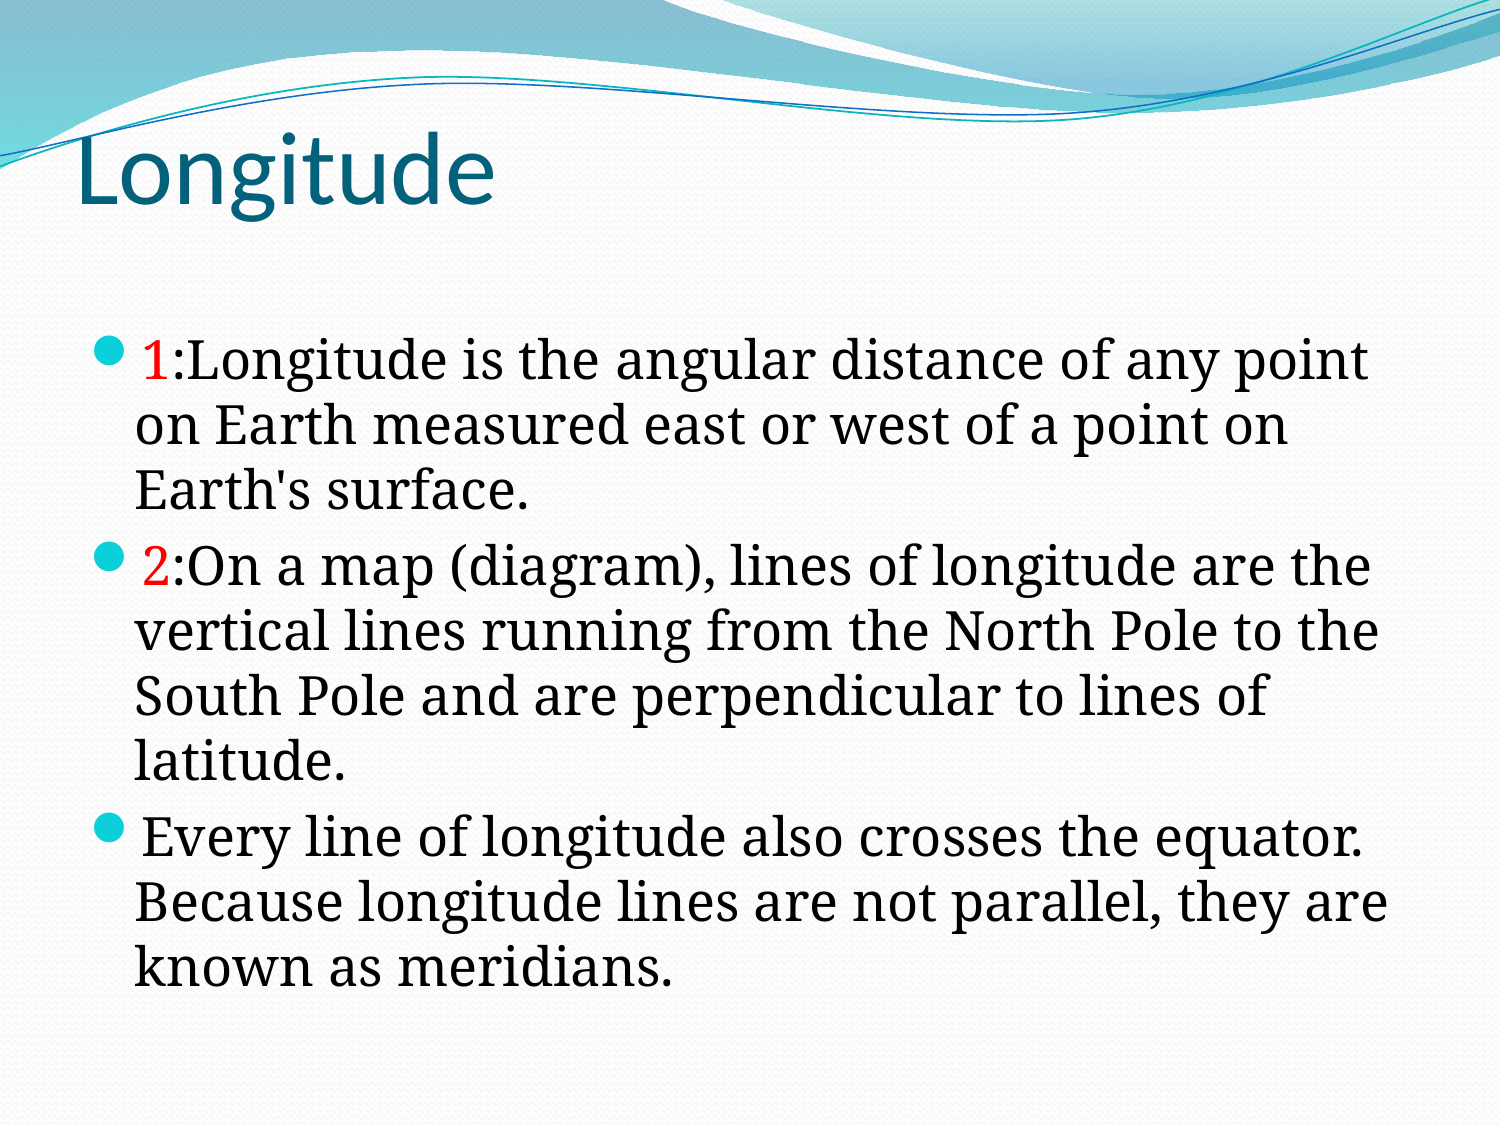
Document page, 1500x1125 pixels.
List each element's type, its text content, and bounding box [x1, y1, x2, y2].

title Longitude [75, 37, 1425, 225]
list 1:Longitude is the angular distance of any point on Earth measured east or west of a point on Earth's surface. 2:On a map (diagram), lines of longitude are the vertical lines running from the North Pole to the South Pole and are perpendicular to lines of latitude. Every line of longitude also crosses the equator. Because longitude lines are not parallel, they are known as meridians. [75, 317, 1425, 1038]
